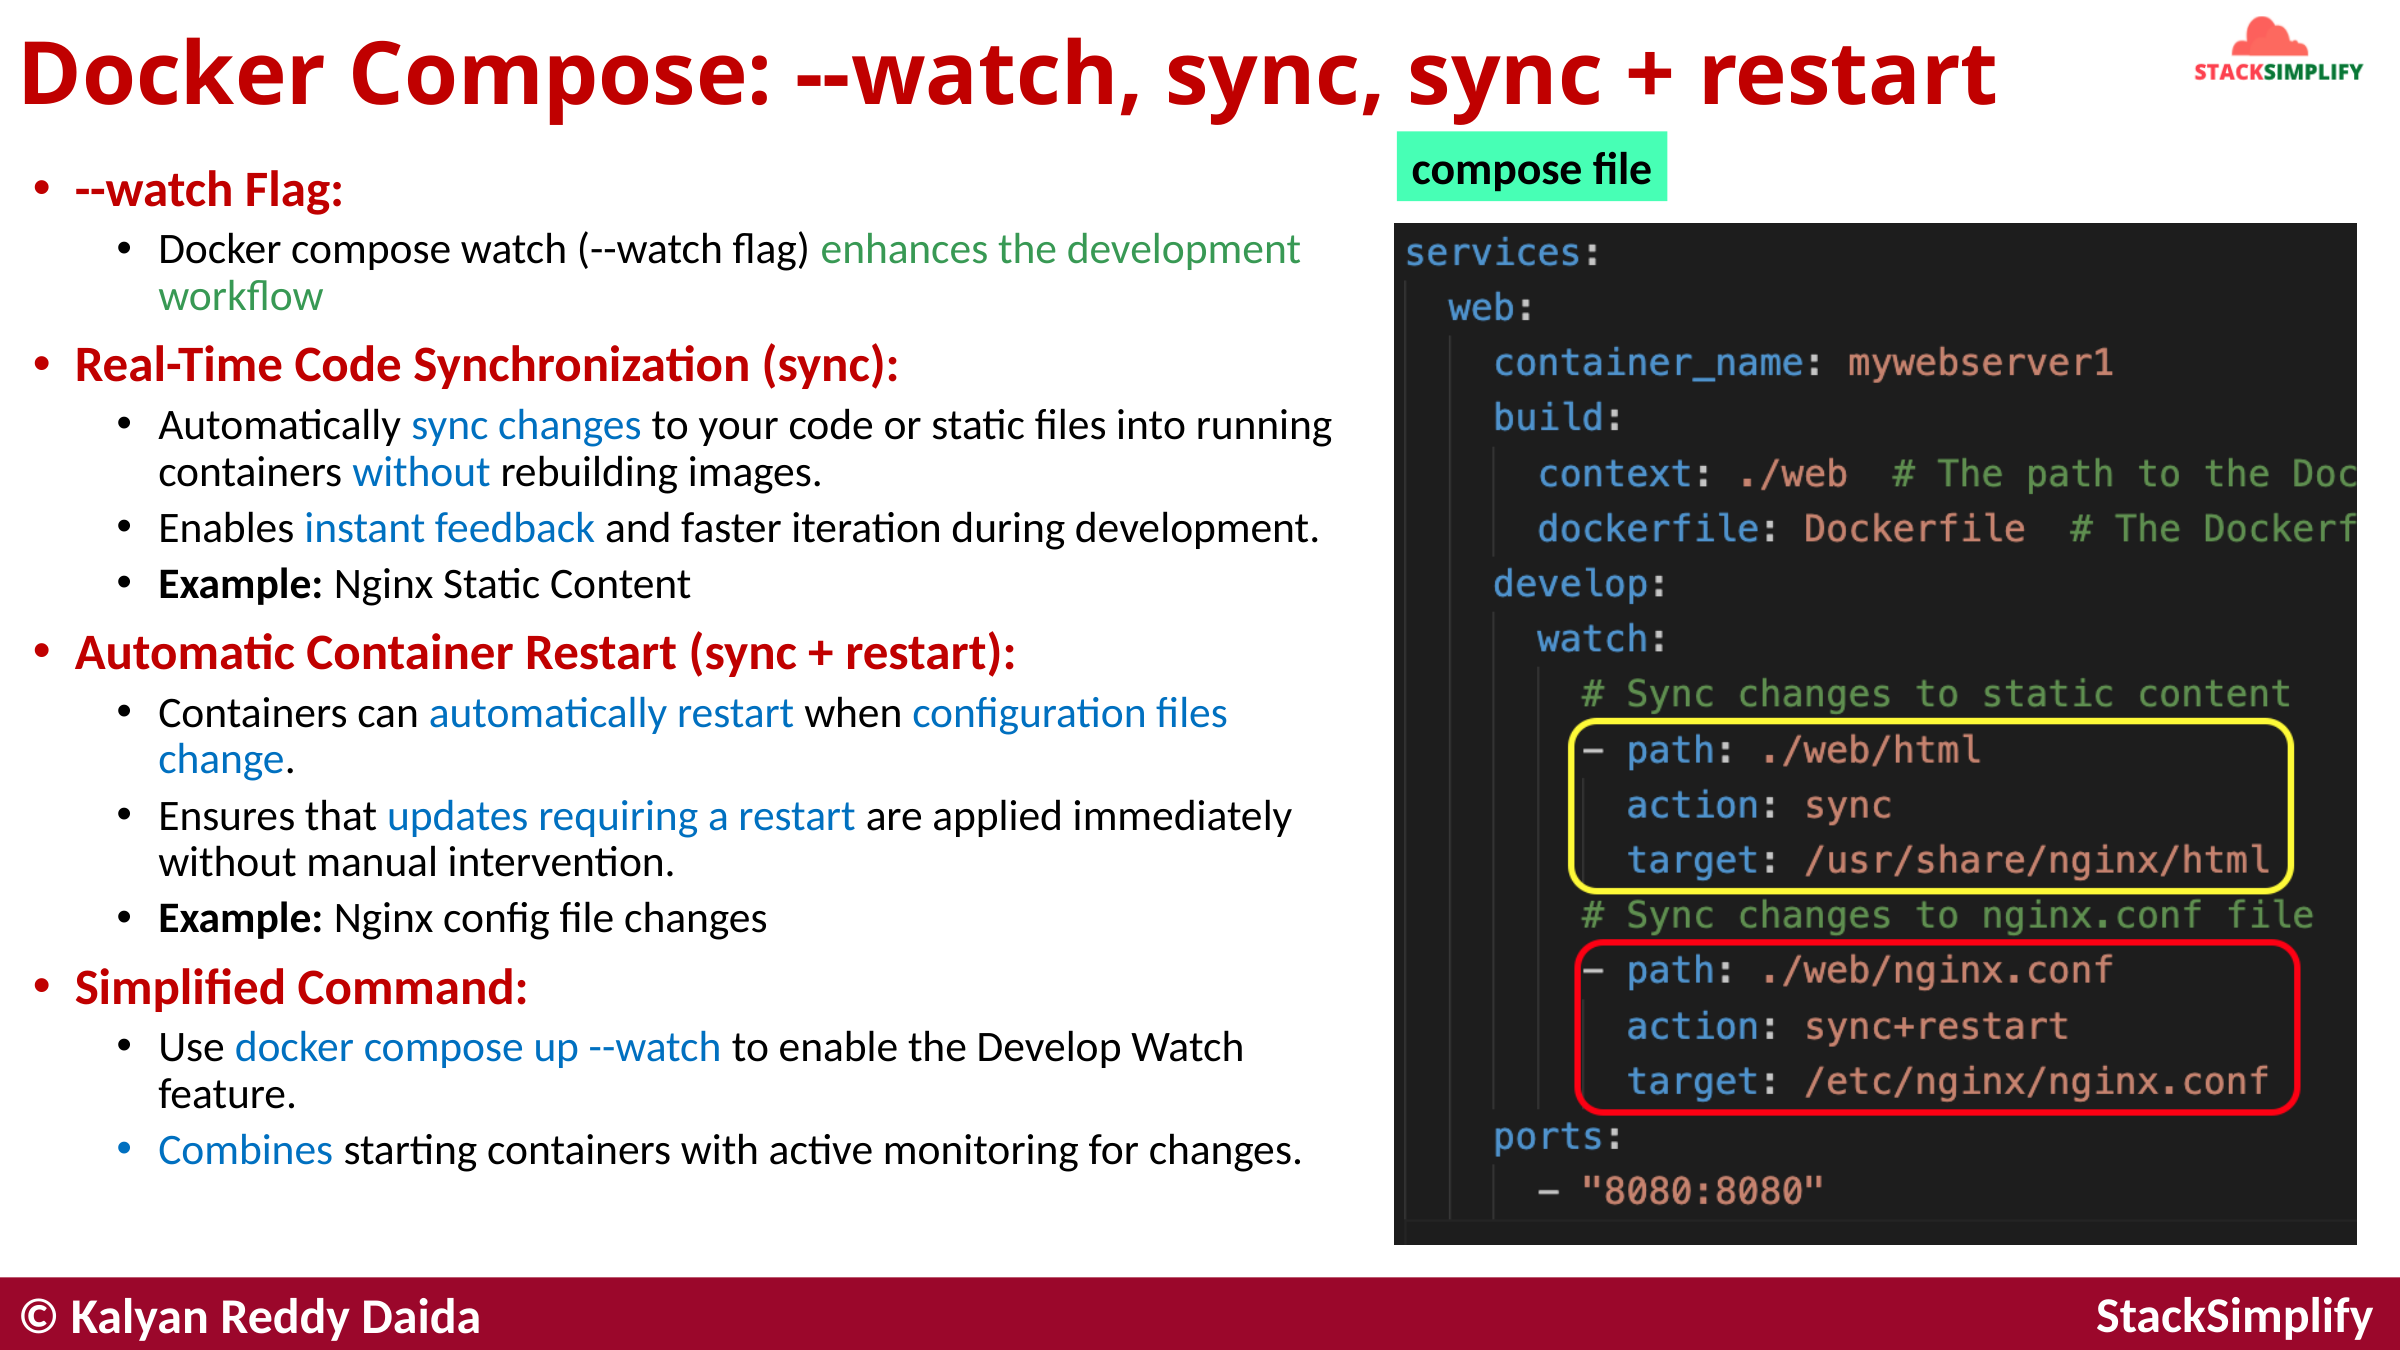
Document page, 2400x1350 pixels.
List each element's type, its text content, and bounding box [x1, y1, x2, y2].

footer © Kalyan Reddy Daida [0, 1278, 511, 1350]
text_box compose file [1396, 131, 1668, 202]
title Docker Compose: --watch, sync, sync + restart [0, 0, 2167, 175]
picture [1394, 223, 2357, 1246]
list --watch Flag: Docker compose watch (--watch flag) enhances the development workflow Real-Time Code Synchronization (sync): Automatically sync changes to your code or static files into running containers without rebuilding images. Enables instant feedback and faster iteration during development. Example: Nginx Static Content Automatic Container Restart (sync + restart): Containers can automatically restart when configuration files change. Ensures that updates requiring a restart are applied immediately without manual intervention. Example: Nginx config file changes Simplified Command: Use docker compose up --watch to enable the Develop Watch feature. Combines starting containers with active monitoring for changes. [15, 175, 1352, 1260]
picture [2178, 10, 2375, 86]
